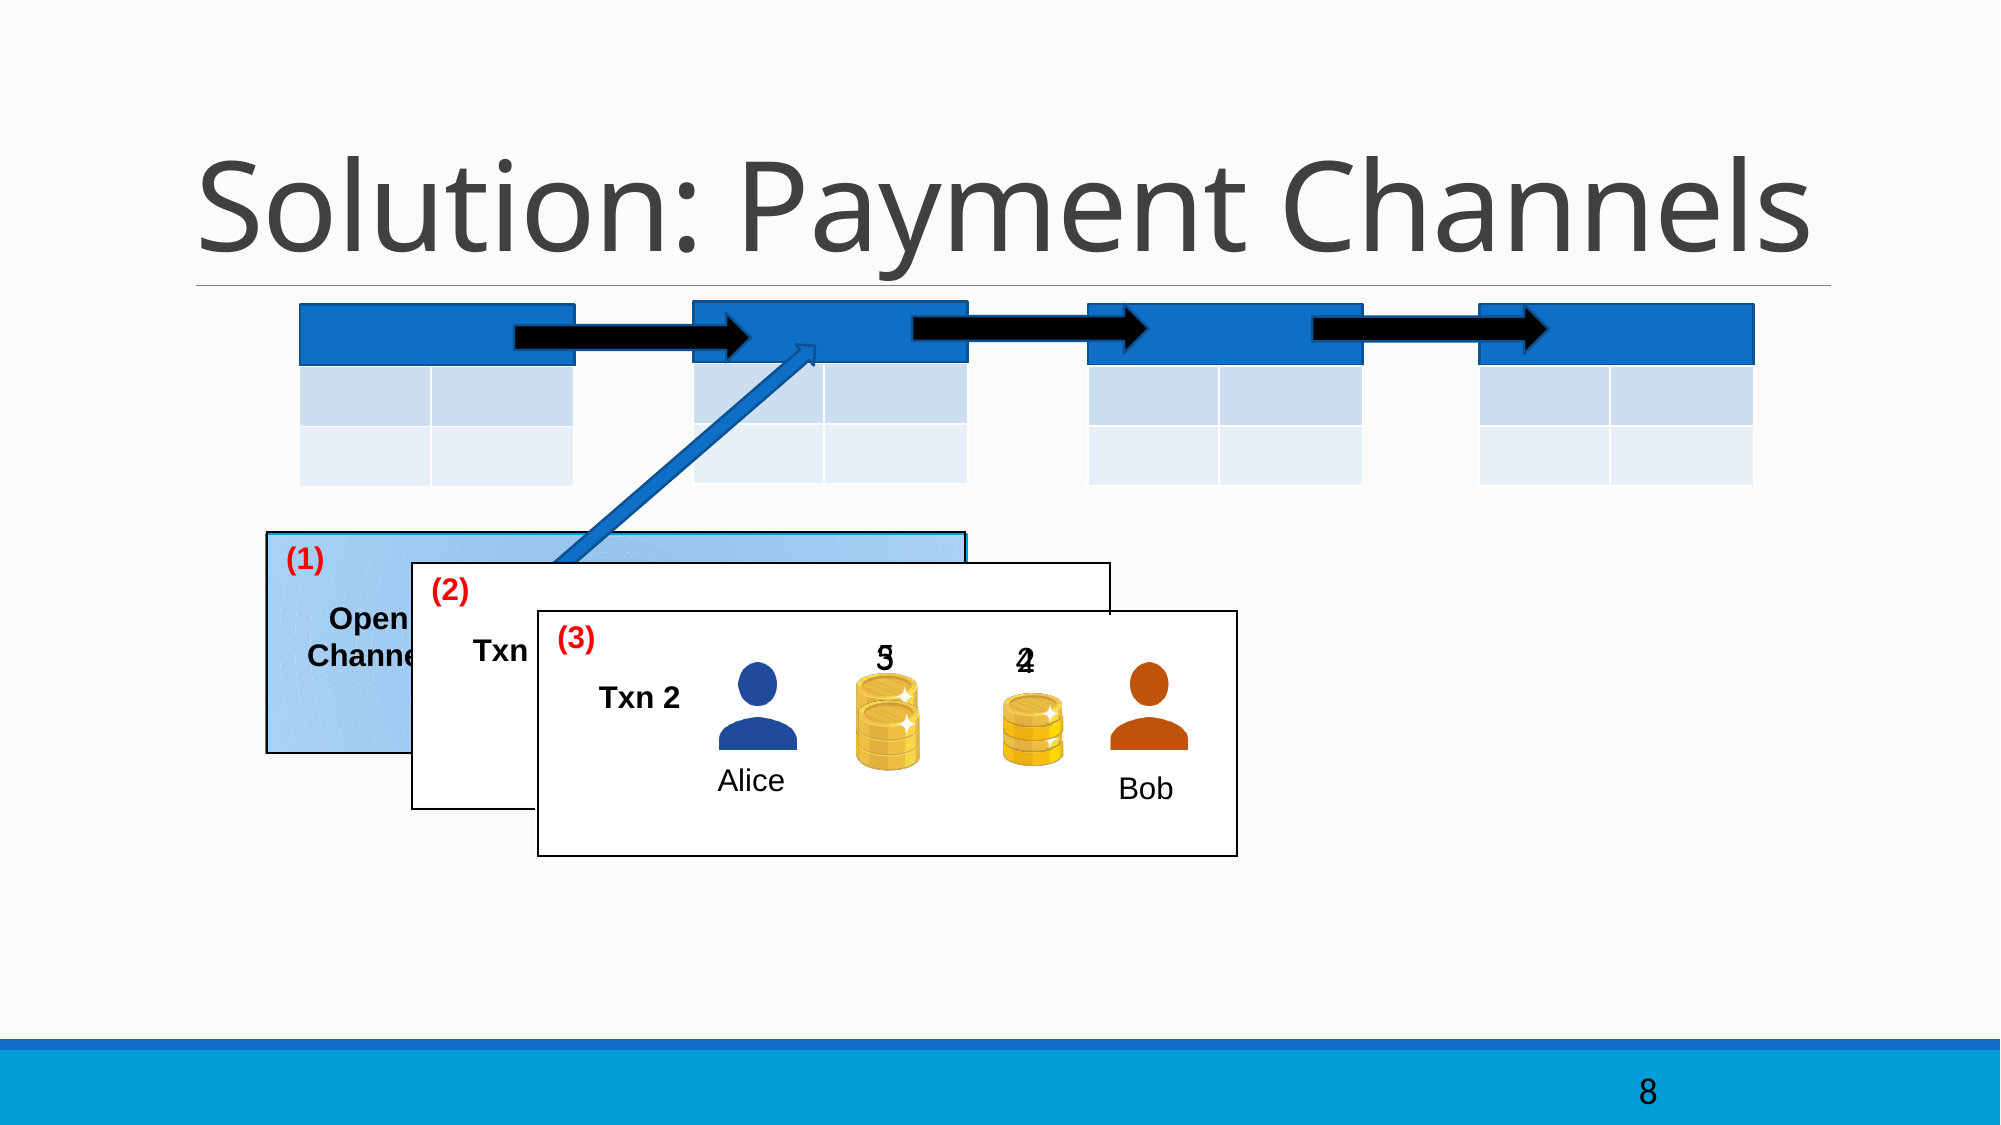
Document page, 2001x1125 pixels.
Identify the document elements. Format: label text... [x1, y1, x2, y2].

table_header [1480, 367, 1609, 425]
text_box [1478, 303, 1755, 366]
table_header [1220, 367, 1362, 425]
table_header [1611, 367, 1753, 425]
picture [699, 638, 832, 786]
table_header [432, 367, 573, 426]
table_cell [1480, 427, 1609, 485]
table_cell [432, 427, 573, 486]
title Solution: Payment Channels [180, 47, 1830, 285]
table_header [300, 367, 430, 426]
picture [855, 699, 922, 771]
text_box [593, 343, 817, 527]
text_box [998, 689, 1068, 744]
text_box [998, 748, 1068, 769]
text_box [299, 303, 576, 367]
table_cell [825, 425, 967, 483]
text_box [866, 630, 936, 715]
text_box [266, 530, 966, 754]
table_cell [694, 425, 823, 483]
table_header [694, 364, 780, 423]
text_box 1 [975, 548, 987, 558]
slide_number 8 [1624, 1059, 1840, 1120]
text_box [692, 300, 969, 363]
table_cell [300, 427, 430, 486]
table_header [1089, 367, 1218, 425]
table_cell [1089, 427, 1218, 485]
picture [1090, 640, 1208, 772]
text_box [538, 610, 1237, 857]
table_cell [1220, 427, 1362, 485]
text_box [1087, 303, 1364, 366]
table_header [740, 364, 823, 423]
text_box [910, 302, 1150, 355]
text_box [512, 311, 752, 364]
text_box [1310, 303, 1550, 355]
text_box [853, 671, 921, 703]
table_header [825, 364, 967, 423]
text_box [411, 561, 1111, 810]
table_cell [1611, 427, 1753, 485]
